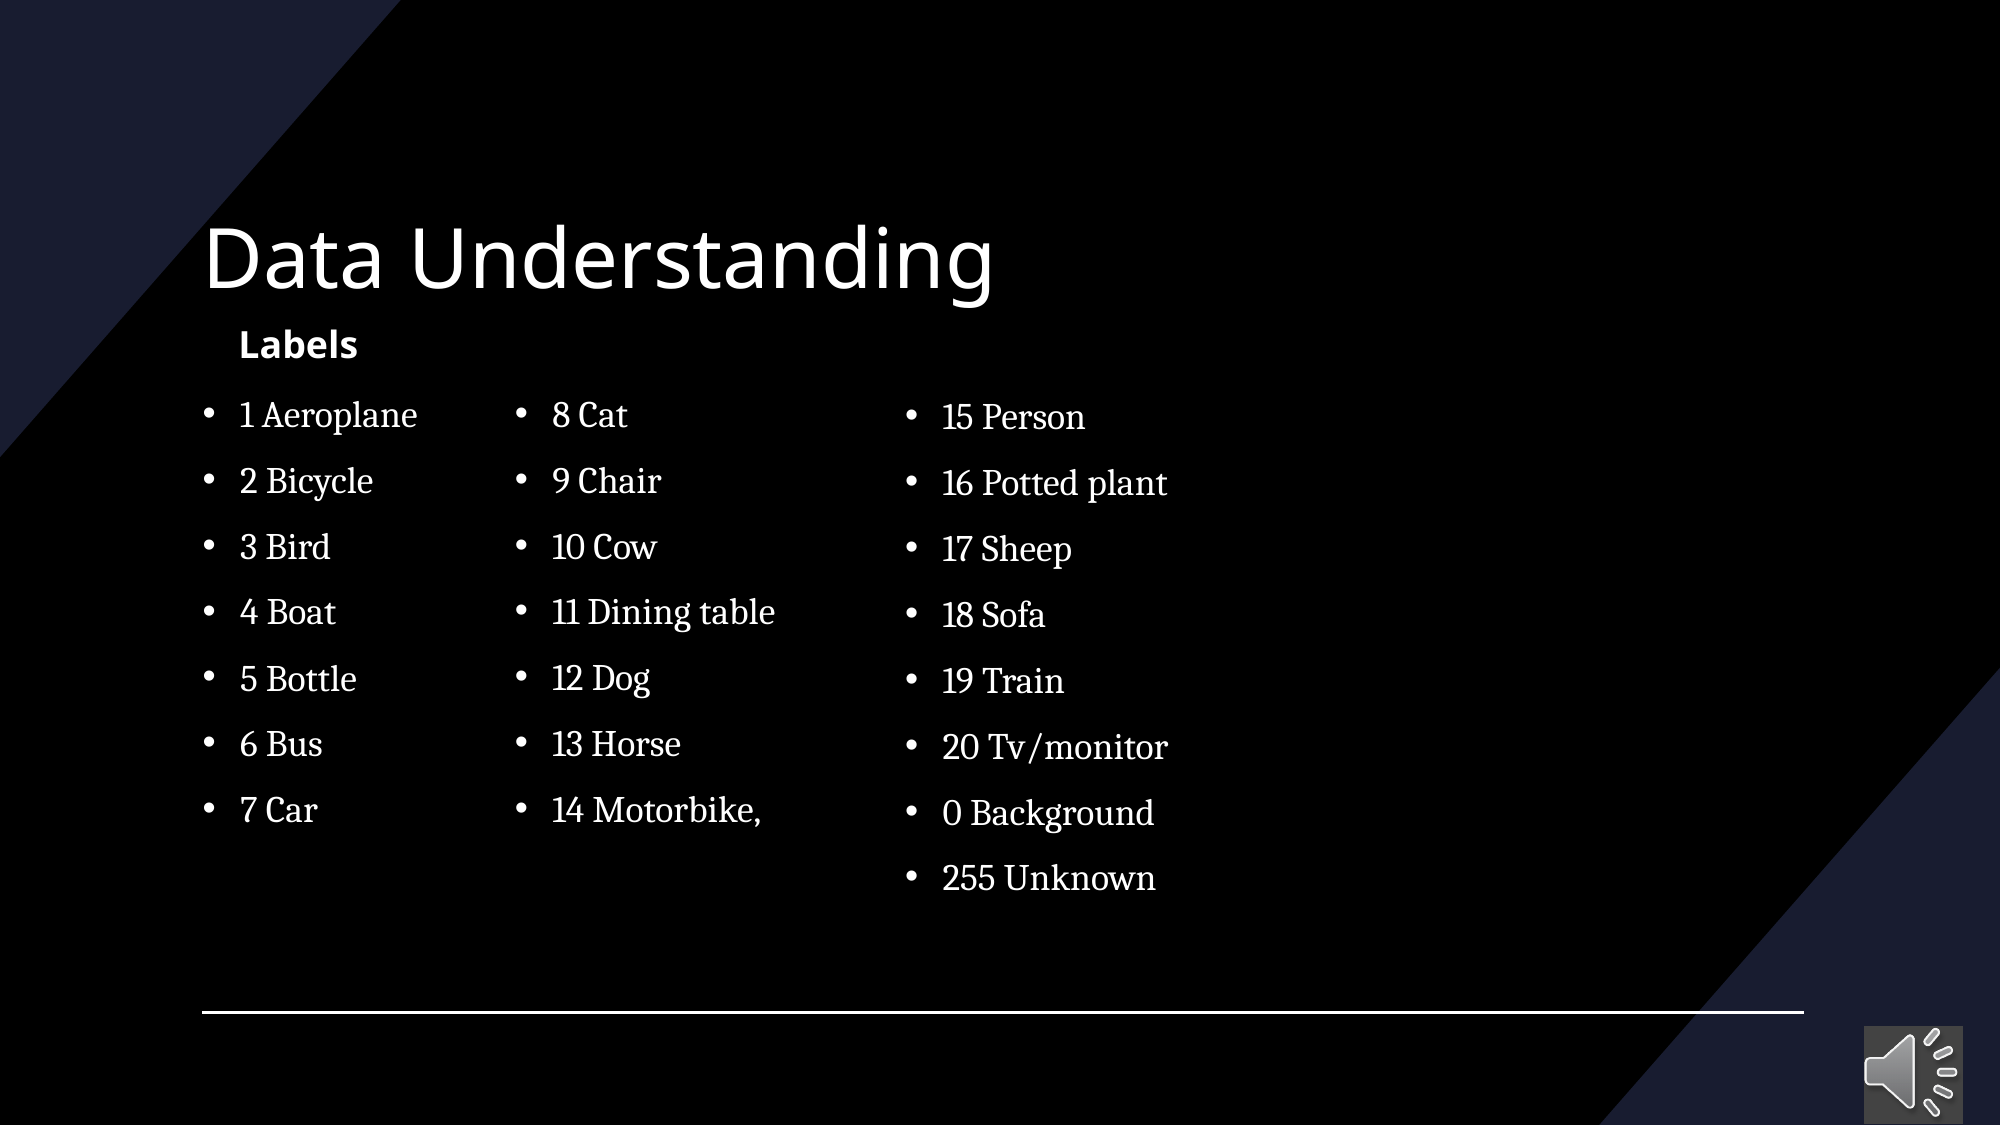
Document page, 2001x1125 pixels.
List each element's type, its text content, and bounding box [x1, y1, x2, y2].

text_box 8 Cat 9 Chair 10 Cow 11 Dining table 12 Dog 13 Horse 14 Motorbike, [499, 382, 882, 838]
list 1 Aeroplane 2 Bicycle 3 Bird 4 Boat 5 Bottle 6 Bus 7 Car [187, 382, 473, 968]
text_box 15 Person 16 Potted plant 17 Sheep 18 Sofa 19 Train 20 Tv/monitor 0 Background 255 Unknown [890, 385, 1232, 906]
picture [1863, 1024, 1964, 1125]
text_box Labels [223, 313, 409, 374]
title Data Understanding [187, 143, 1813, 367]
